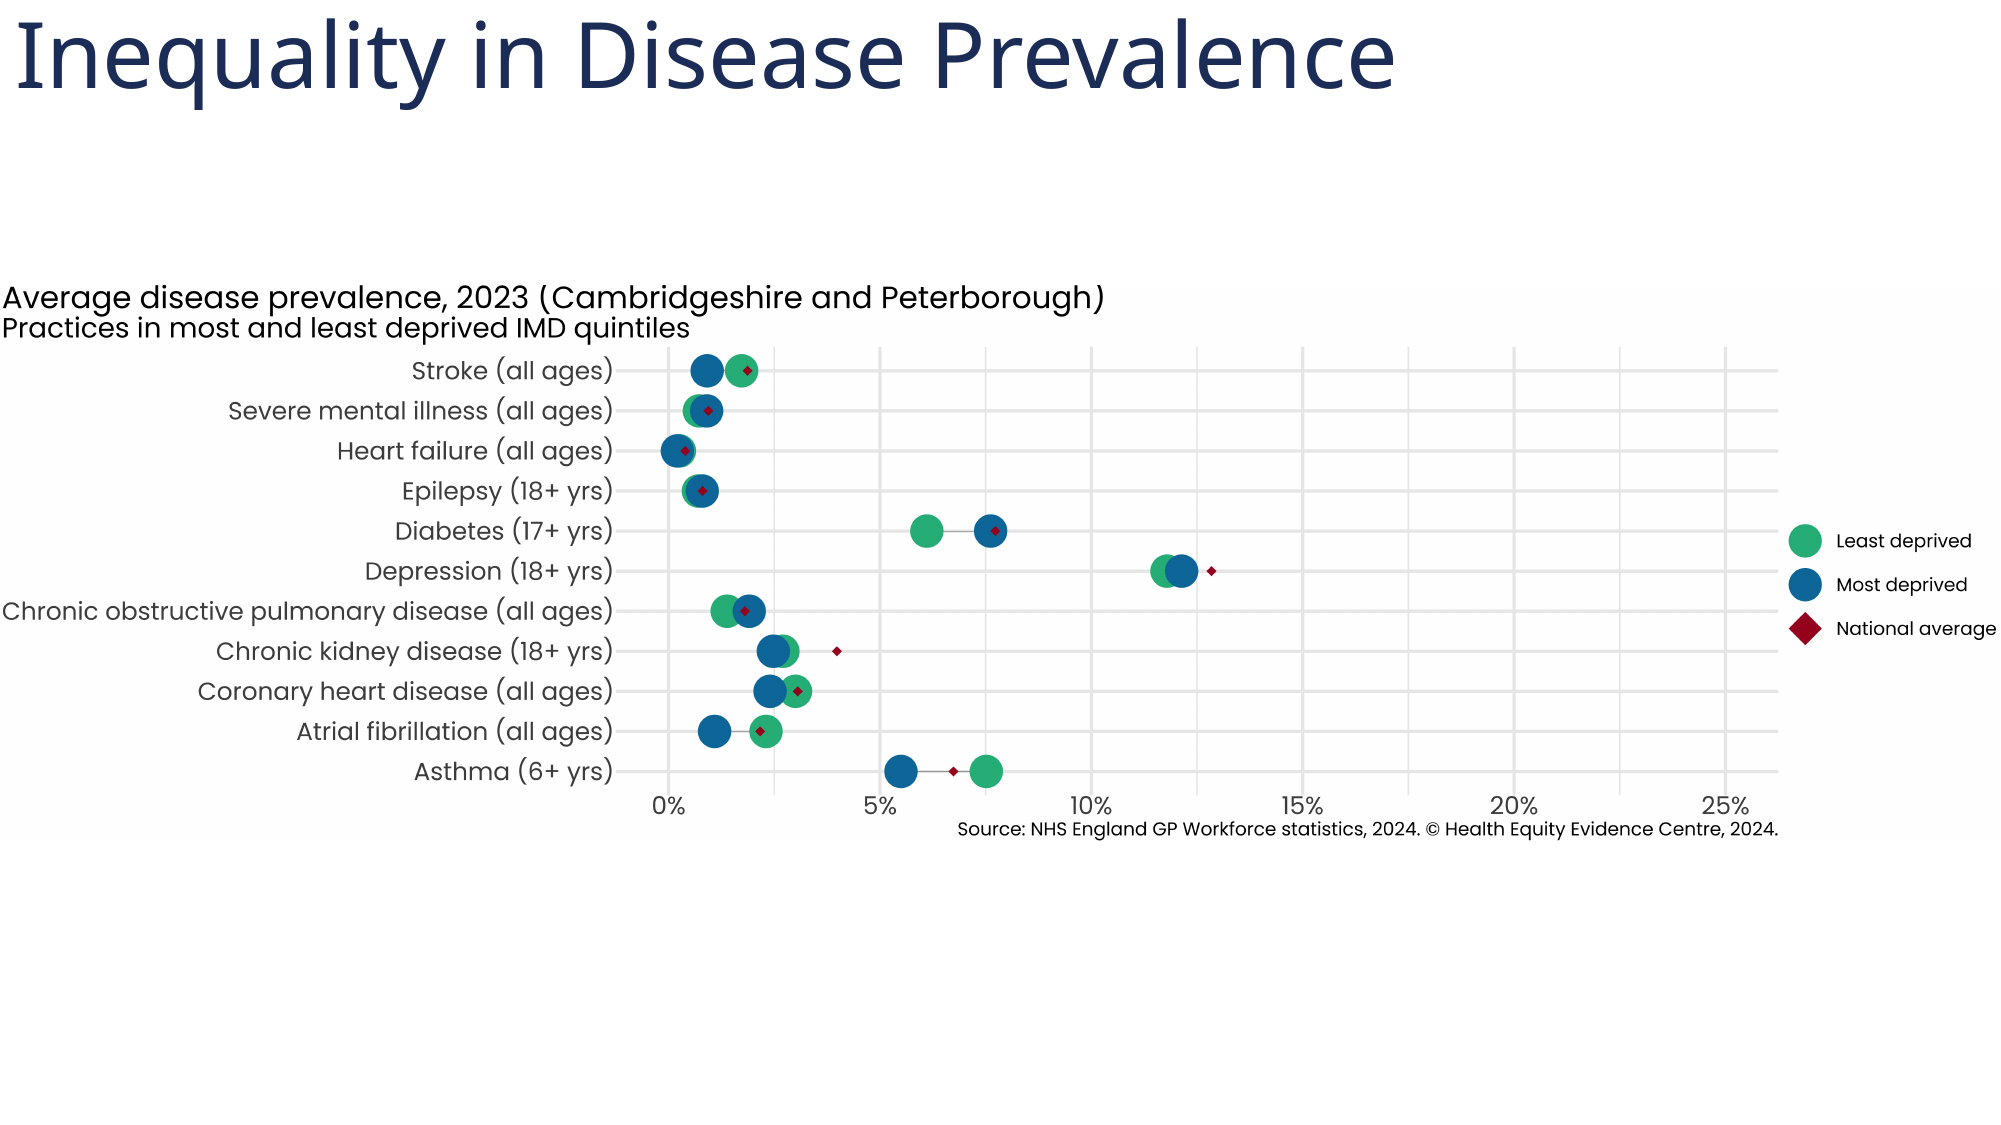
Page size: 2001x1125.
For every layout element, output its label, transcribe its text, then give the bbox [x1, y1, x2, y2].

picture [0, 284, 2000, 843]
title Inequality in Disease Prevalence [0, 0, 2000, 119]
